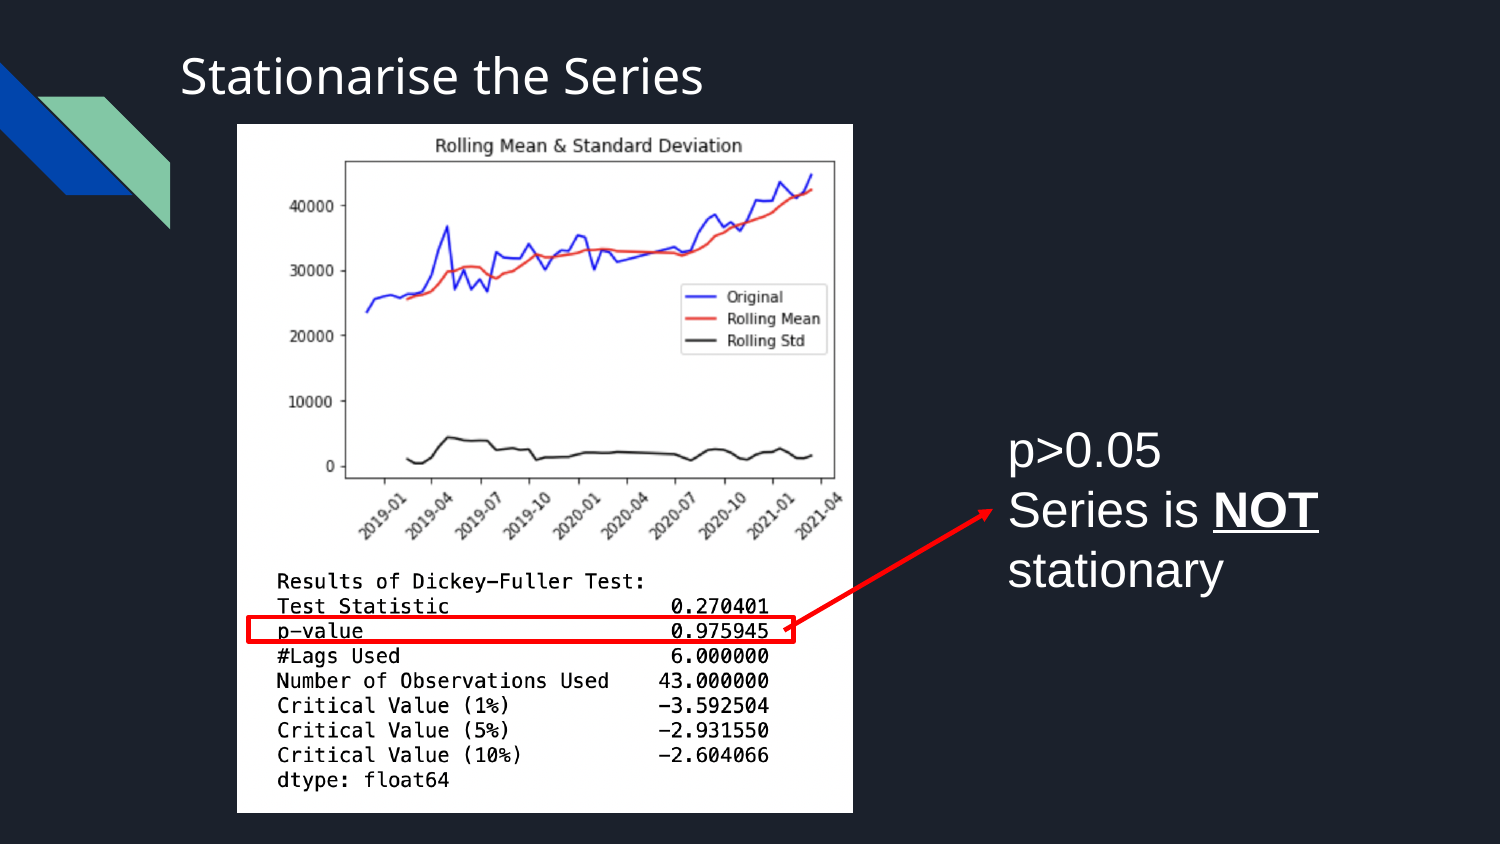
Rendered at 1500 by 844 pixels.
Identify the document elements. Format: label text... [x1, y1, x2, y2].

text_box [237, 124, 854, 813]
text_box Stationarise the Series [165, 0, 1107, 125]
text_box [783, 508, 994, 631]
text_box p>0.05 Series is NOT stationary [992, 409, 1471, 605]
